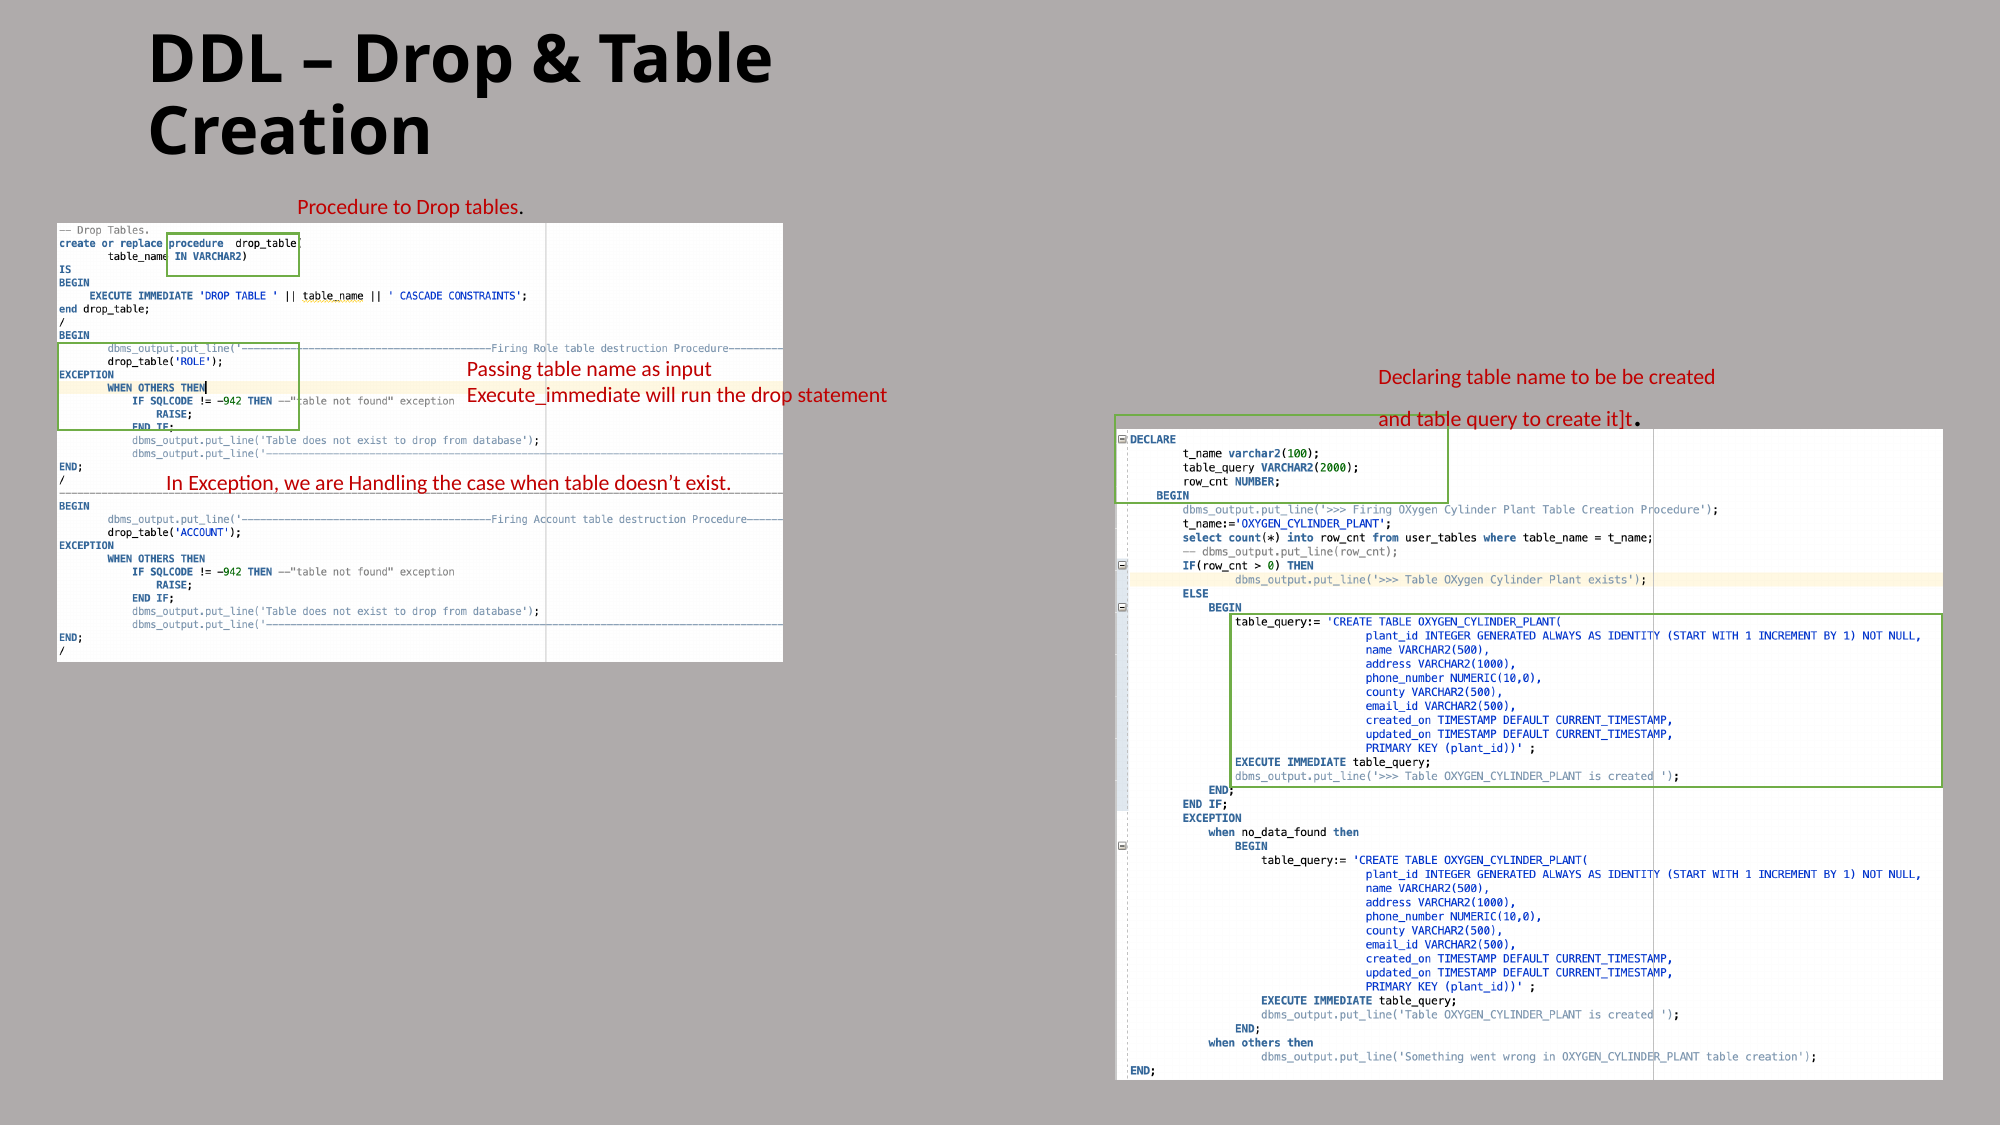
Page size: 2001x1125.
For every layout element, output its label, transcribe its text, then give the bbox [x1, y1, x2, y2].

text_box Passing table name as input Execute_immediate will run the drop statement [783, 346, 1000, 415]
text_box [1114, 414, 1363, 504]
text_box Procedure to Drop tables. [282, 185, 559, 223]
title DDL – Drop & Table Creation [132, 17, 940, 177]
picture [1115, 429, 1943, 1080]
text_box Declaring table name to be be created and table query to create it]t. [1363, 355, 1732, 429]
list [57, 223, 783, 662]
